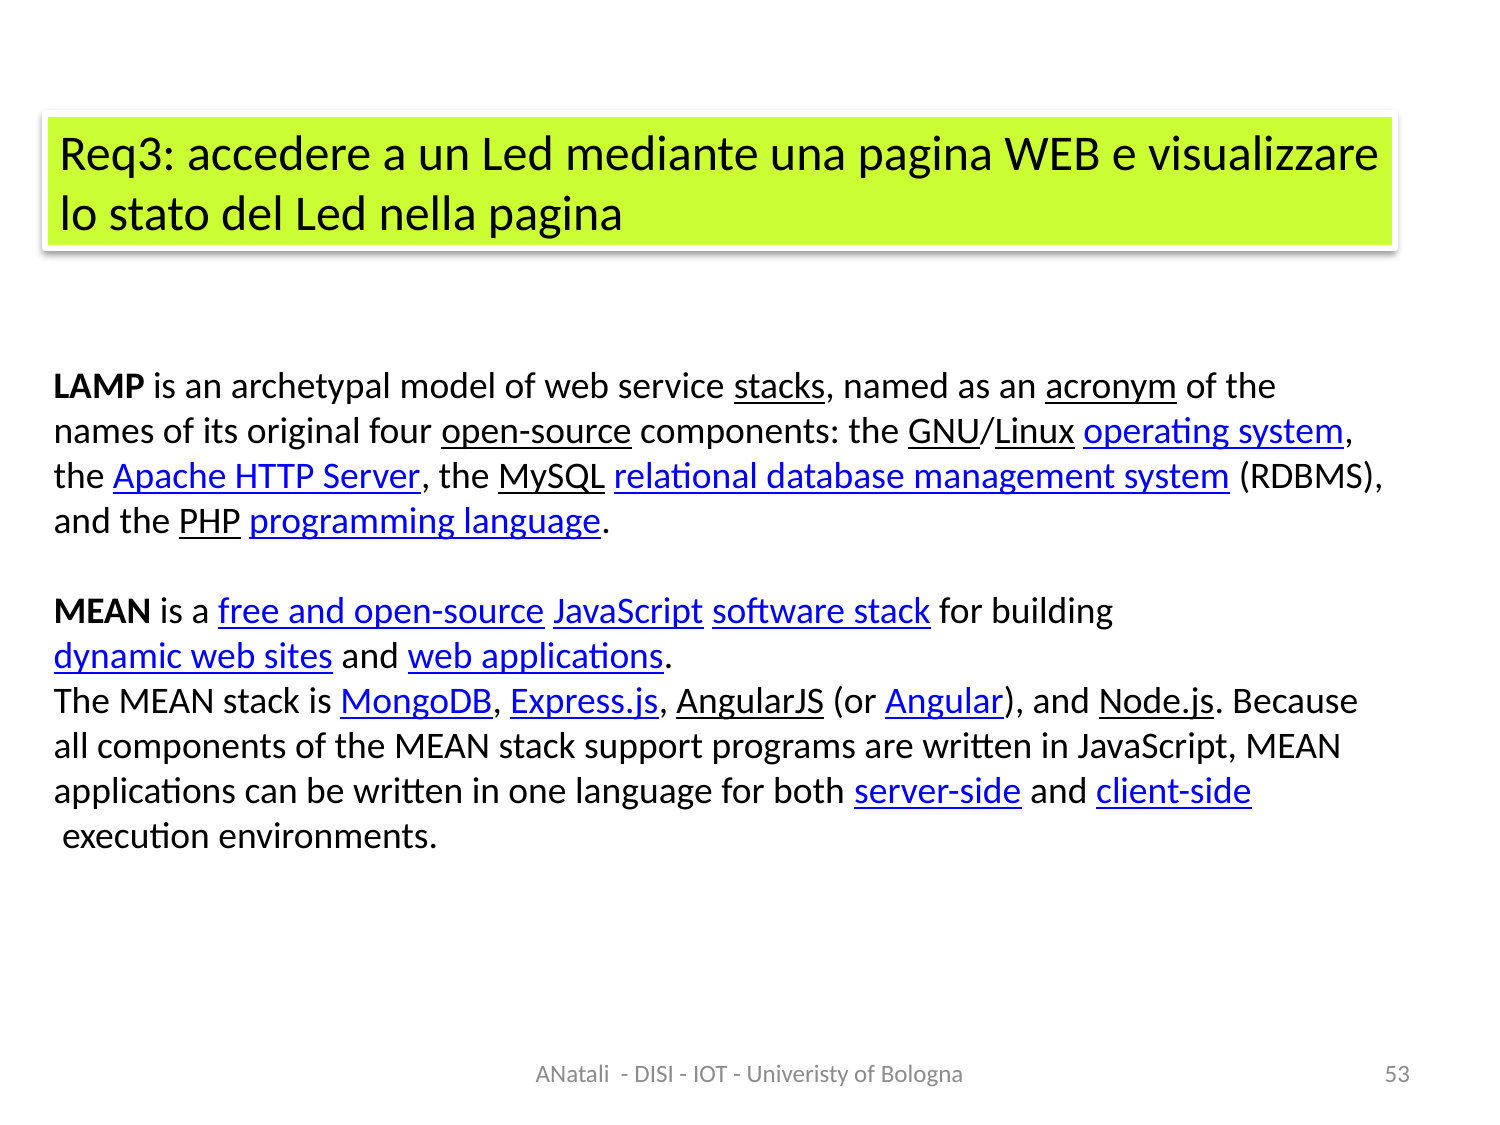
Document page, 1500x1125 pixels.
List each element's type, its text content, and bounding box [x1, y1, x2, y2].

footer ANatali - DISI - IOT - Univeristy of Bologna [512, 1042, 988, 1103]
text_box Req3: accedere a un Led mediante una pagina WEB e visualizzare lo stato del Led nella pagina [42, 110, 1398, 251]
slide_number 53 [1074, 1042, 1425, 1103]
text_box LAMP is an archetypal model of web service stacks, named as an acronym of the names of its original four open-source components: the GNU/Linux operating system, the Apache HTTP Server, the MySQL relational database management system (RDBMS), and the PHP programming language. MEAN is a free and open-source JavaScript software stack for building dynamic web sites and web applications. The MEAN stack is MongoDB, Express.js, AngularJS (or Angular), and Node.js. Because all components of the MEAN stack support programs are written in JavaScript, MEAN applications can be written in one language for both server-side and client-side execution environments. [38, 353, 1401, 909]
